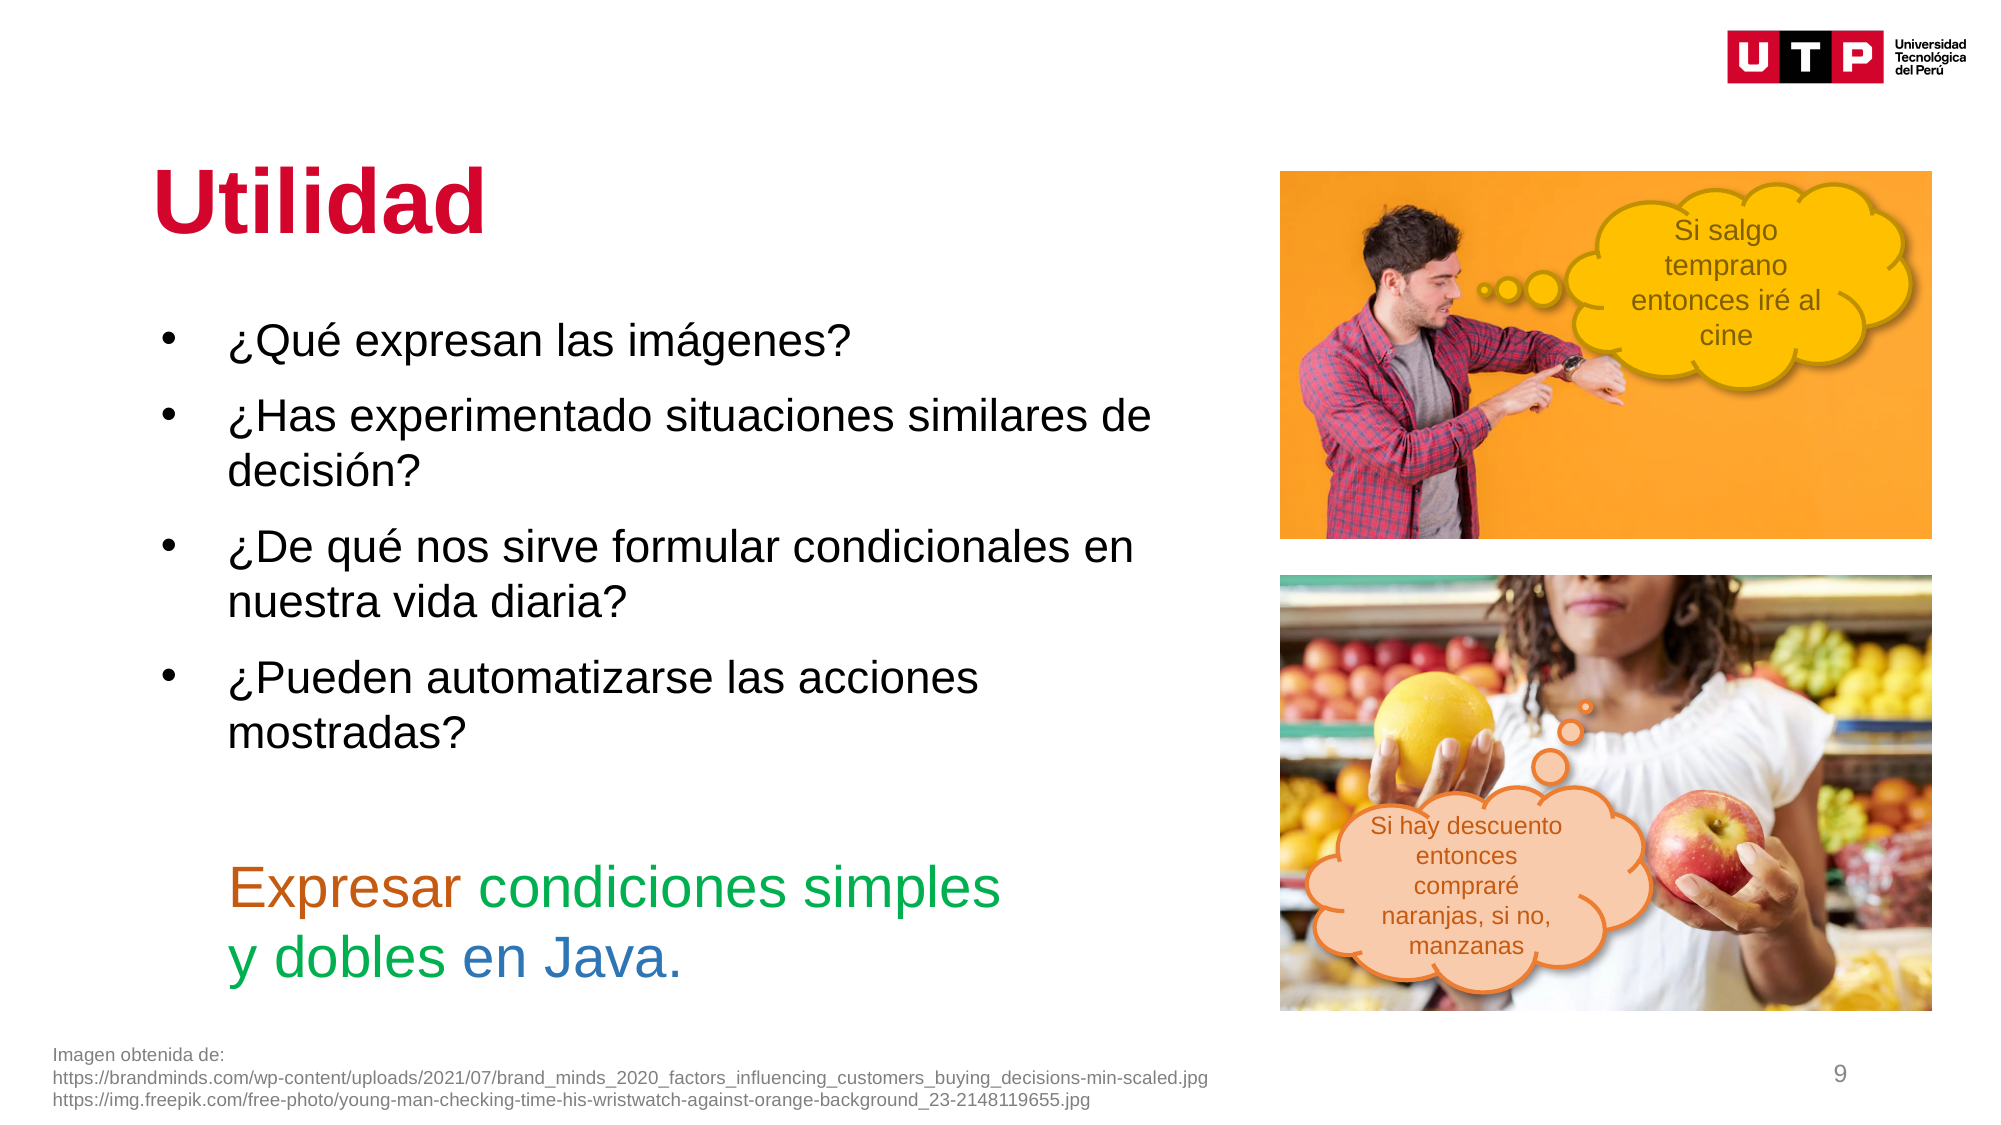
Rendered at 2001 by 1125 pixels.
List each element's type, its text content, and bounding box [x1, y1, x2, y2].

picture [1716, 22, 1973, 89]
title Utilidad [137, 139, 1863, 269]
slide_number 9 [1570, 1042, 1863, 1103]
text_box Imagen obtenida de: https://brandminds.com/wp-content/uploads/2021/07/brand_minds_2020_factors_influencing_customers_buying_decisions-min-scaled.jpg https://img.freepik.com/free-photo/young-man-checking-time-his-wristwatch-against-orange-background_23-2148119655.jpg [37, 1035, 1570, 1118]
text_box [1279, 171, 1933, 539]
text_box Expresar condiciones simples y dobles en Java. [205, 841, 1055, 997]
list ¿Qué expresan las imágenes? ¿Has experimentado situaciones similares de decisión? ¿De qué nos sirve formular condicionales en nuestra vida diaria? ¿Pueden automatizarse las acciones mostradas? [137, 302, 1232, 857]
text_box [1279, 575, 1933, 1011]
